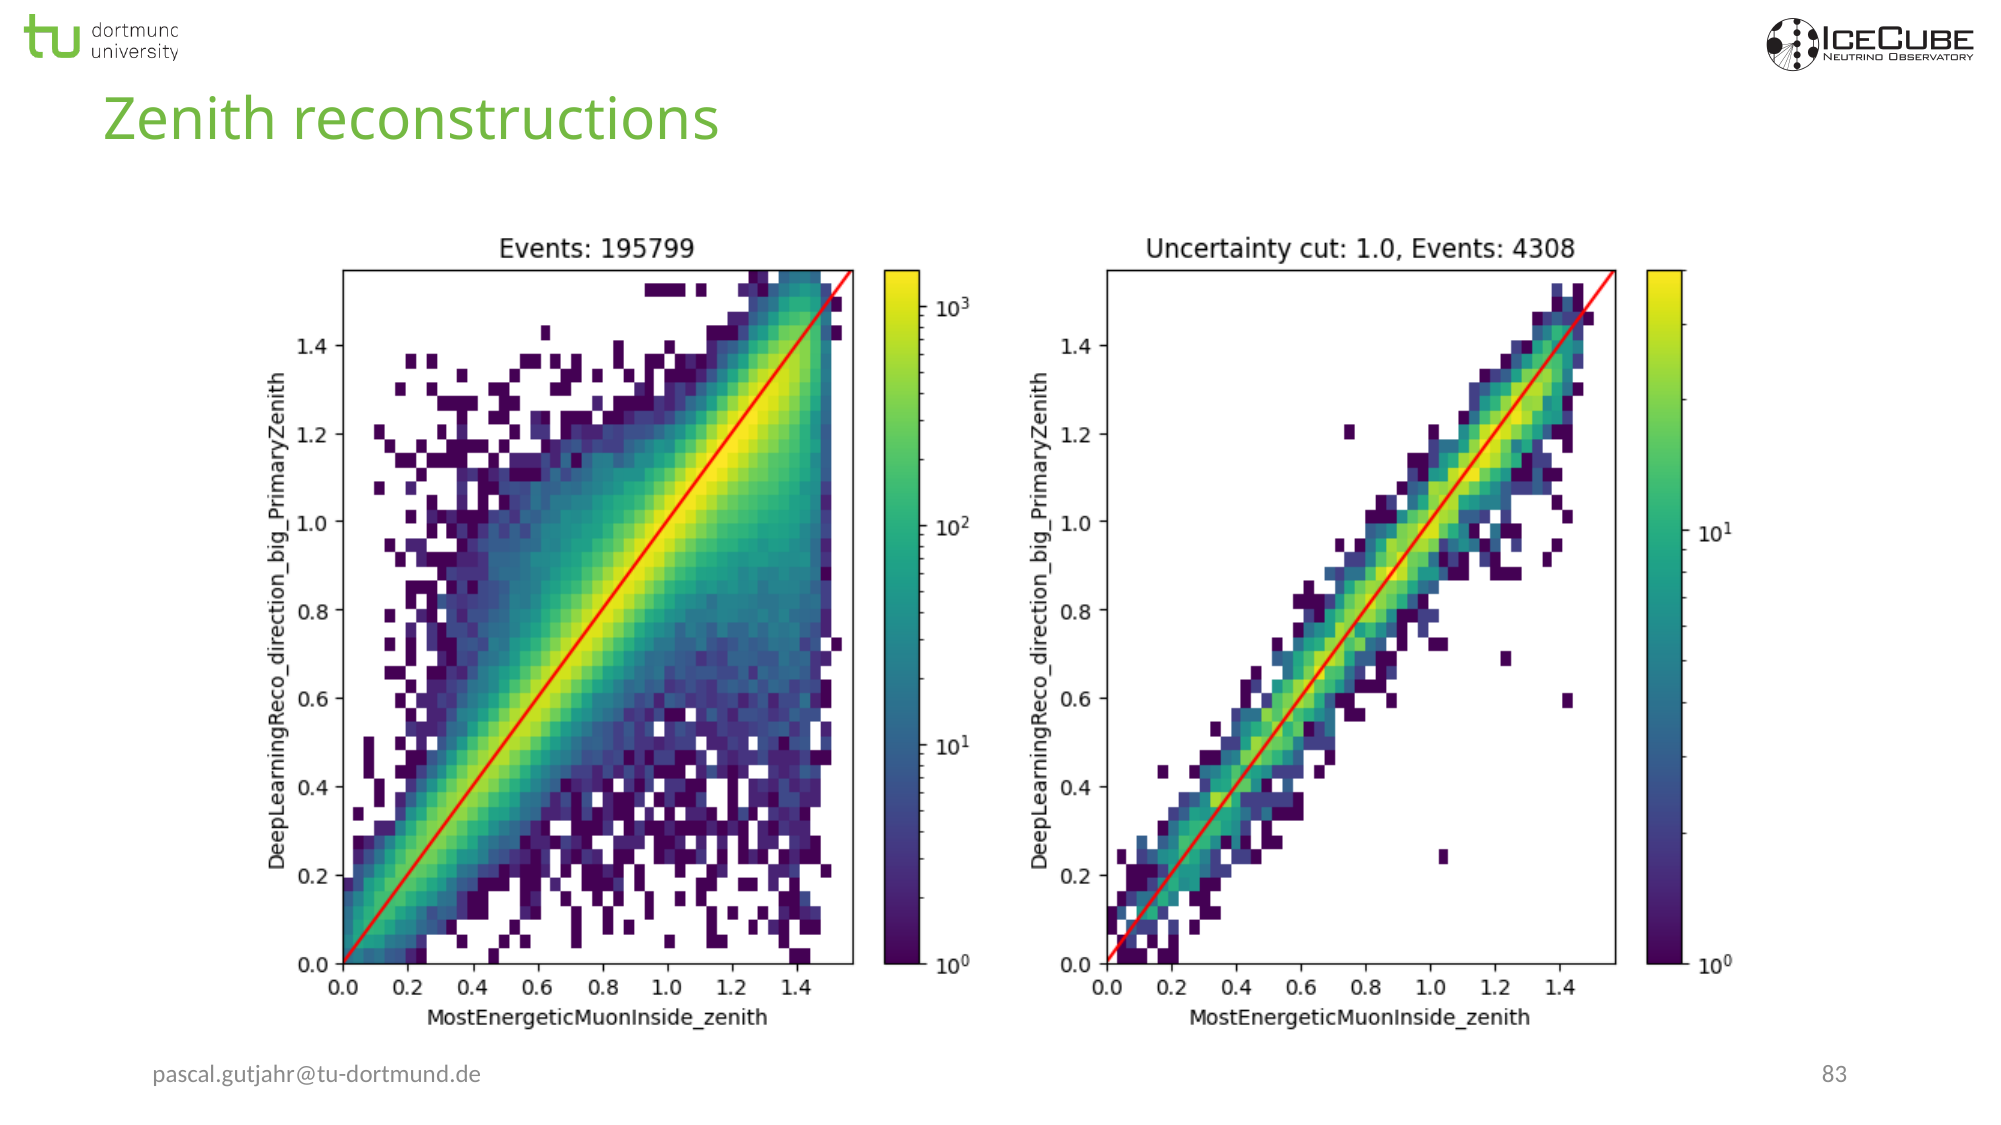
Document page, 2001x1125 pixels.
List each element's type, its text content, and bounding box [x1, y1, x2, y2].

title Zenith reconstructions [88, 59, 1977, 182]
slide_number pascal.gutjahr@tu-dortmund.de [137, 1042, 588, 1103]
picture [251, 222, 1749, 1043]
slide_number 83 [1412, 1042, 1863, 1103]
